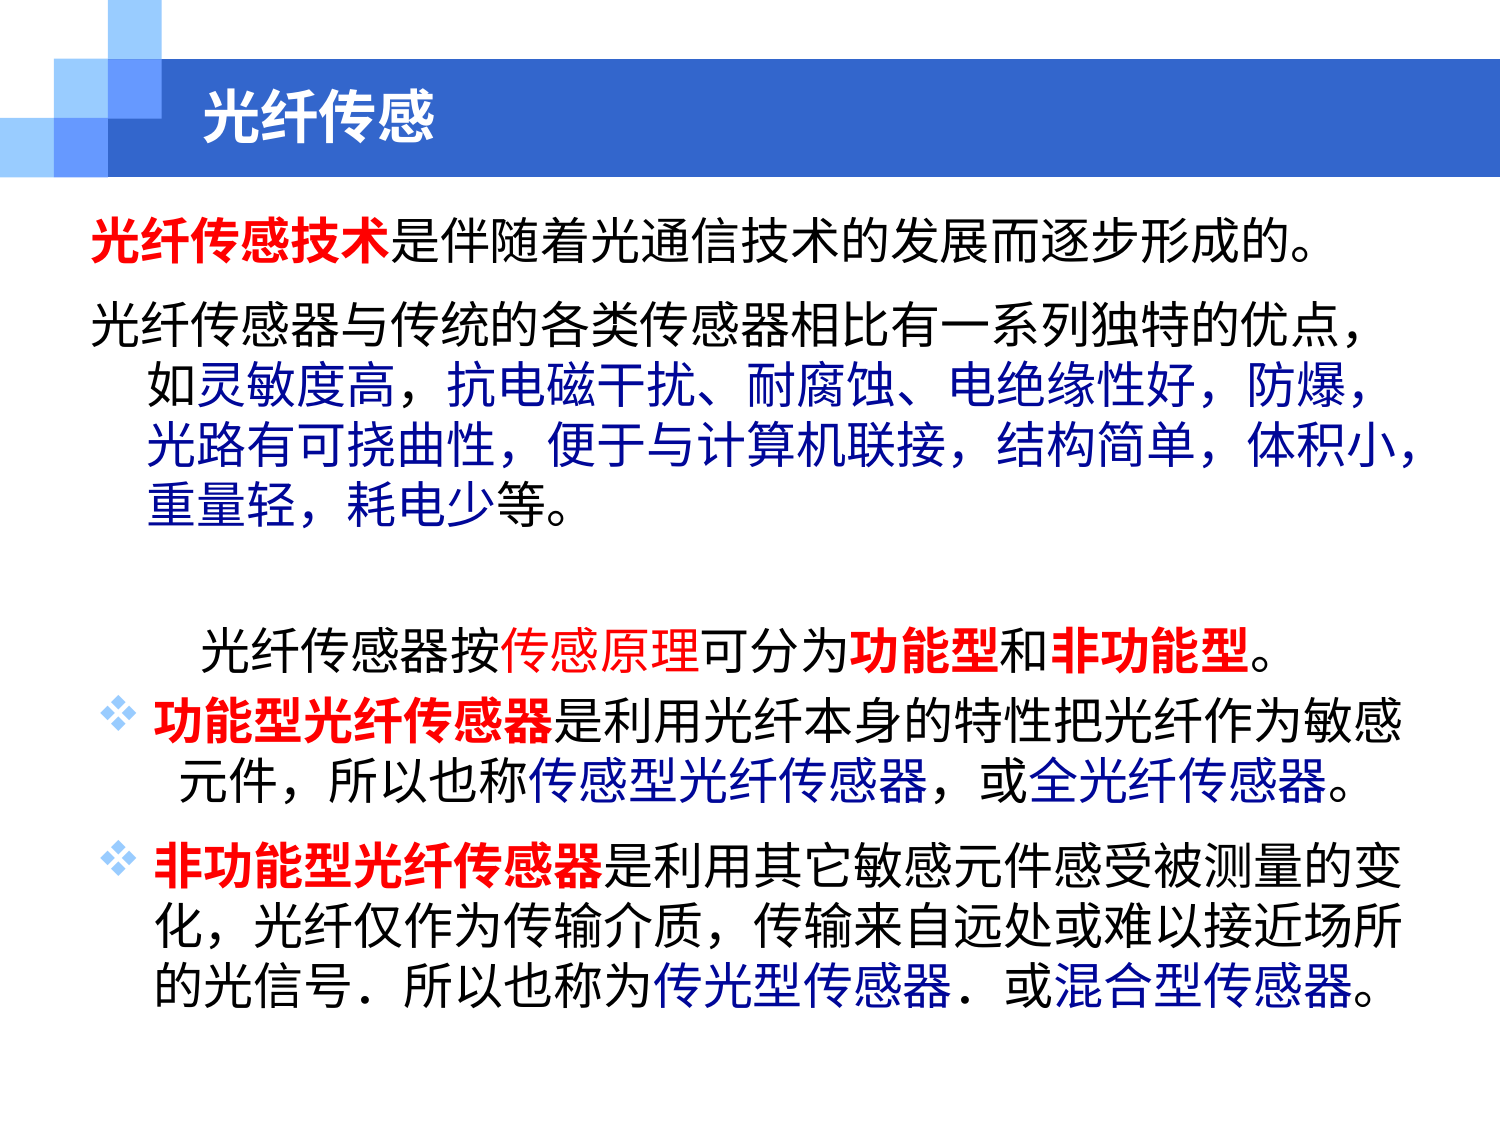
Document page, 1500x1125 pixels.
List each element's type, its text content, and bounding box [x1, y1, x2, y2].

title 光纤传感 [187, 75, 1400, 155]
text_box 光纤传感器按传感原理可分为功能型和非功能型。 功能型光纤传感器是利用光纤本身的特性把光纤作为敏感元件，所以也称传感型光纤传感器，或全光纤传感器。 非功能型光纤传感器是利用其它敏感元件感受被测量的变化，光纤仅作为传输介质，传输来自远处或难以接近场所的光信号．所以也称为传光型传感器．或混合型传感器。 [74, 612, 1425, 1063]
list 光纤传感技术是伴随着光通信技术的发展而逐步形成的。 光纤传感器与传统的各类传感器相比有一系列独特的优点，如灵敏度高，抗电磁干扰、耐腐蚀、电绝缘性好，防爆，光路有可挠曲性，便于与计算机联接，结构简单，体积小，重量轻，耗电少等。 [75, 201, 1425, 563]
